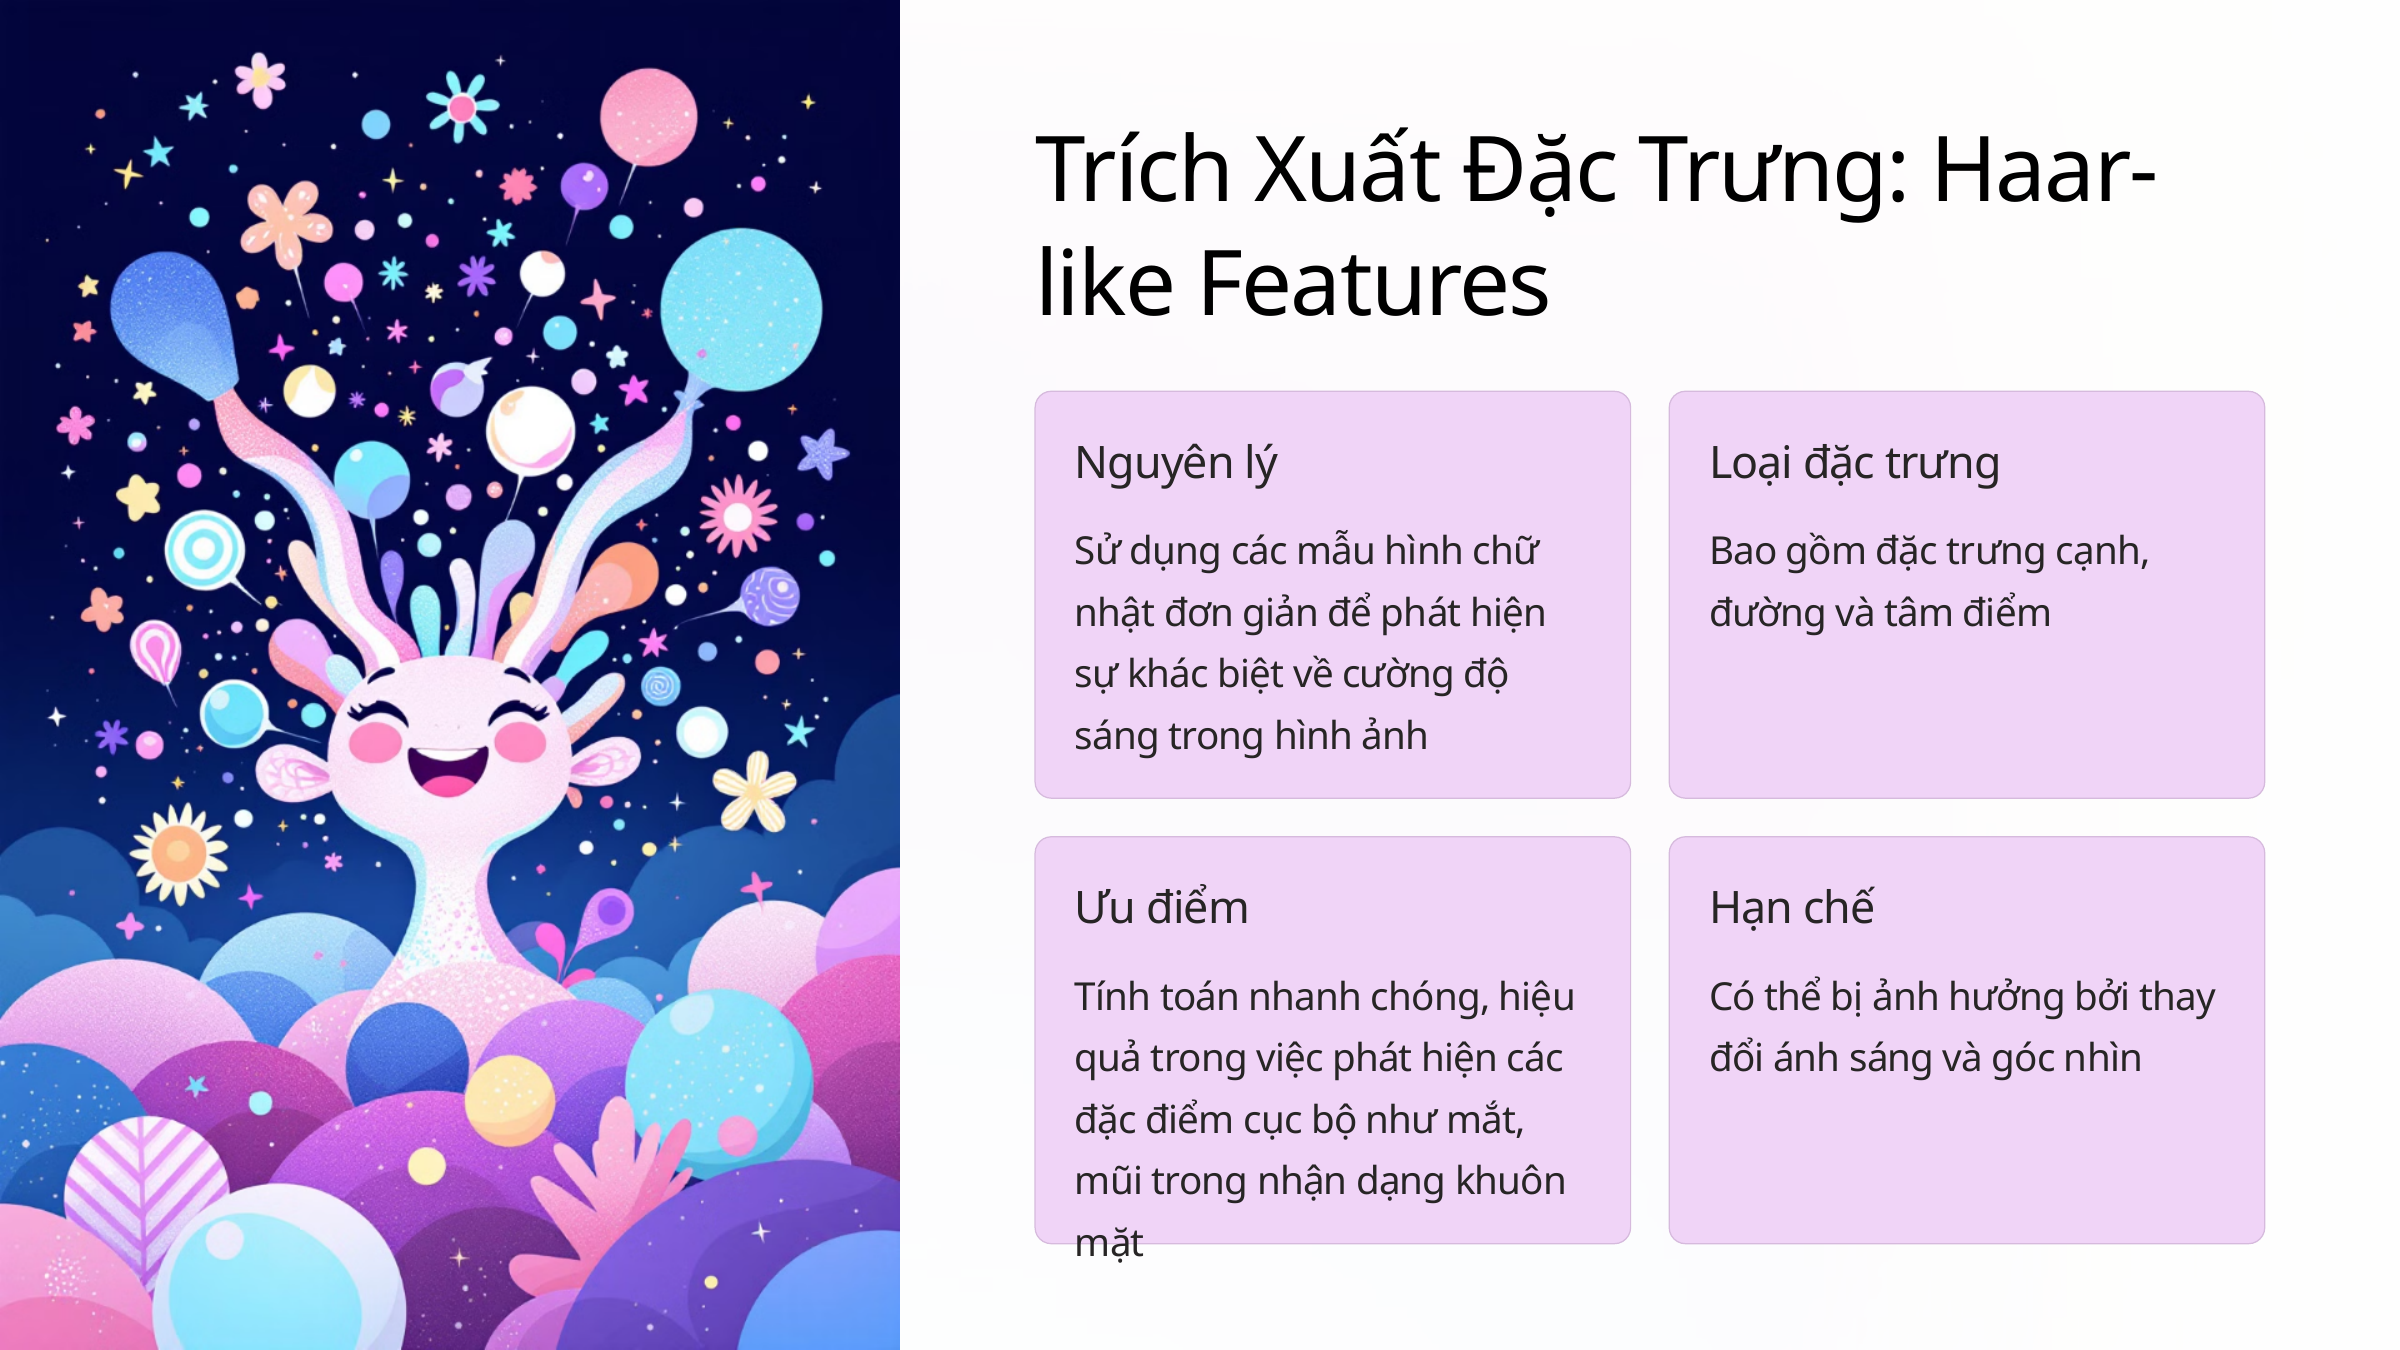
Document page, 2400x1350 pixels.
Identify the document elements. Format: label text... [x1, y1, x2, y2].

text_box Sử dụng các mẫu hình chữ nhật đơn giản để phát hiện sự khác biệt về cường độ sáng trong hình ảnh [1074, 511, 1591, 759]
text_box Nguyên lý [1074, 431, 1530, 488]
text_box [1669, 836, 2265, 1244]
text_box Loại đặc trưng [1709, 431, 2164, 488]
text_box Có thể bị ảnh hưởng bởi thay đổi ánh sáng và góc nhìn [1709, 956, 2225, 1081]
text_box Hạn chế [1709, 876, 2164, 934]
picture [0, 0, 900, 1350]
text_box Bao gồm đặc trưng cạnh, đường và tâm điểm [1709, 511, 2225, 635]
text_box [1035, 836, 1631, 1244]
text_box [1669, 391, 2265, 799]
text_box Tính toán nhanh chóng, hiệu quả trong việc phát hiện các đặc điểm cục bộ như mắt, mũi trong nhận dạng khuôn mặt [1074, 956, 1591, 1204]
text_box Trích Xuất Đặc Trưng: Haar-like Features [1035, 106, 2265, 334]
text_box Ưu điểm [1074, 876, 1530, 934]
text_box [1035, 391, 1631, 799]
